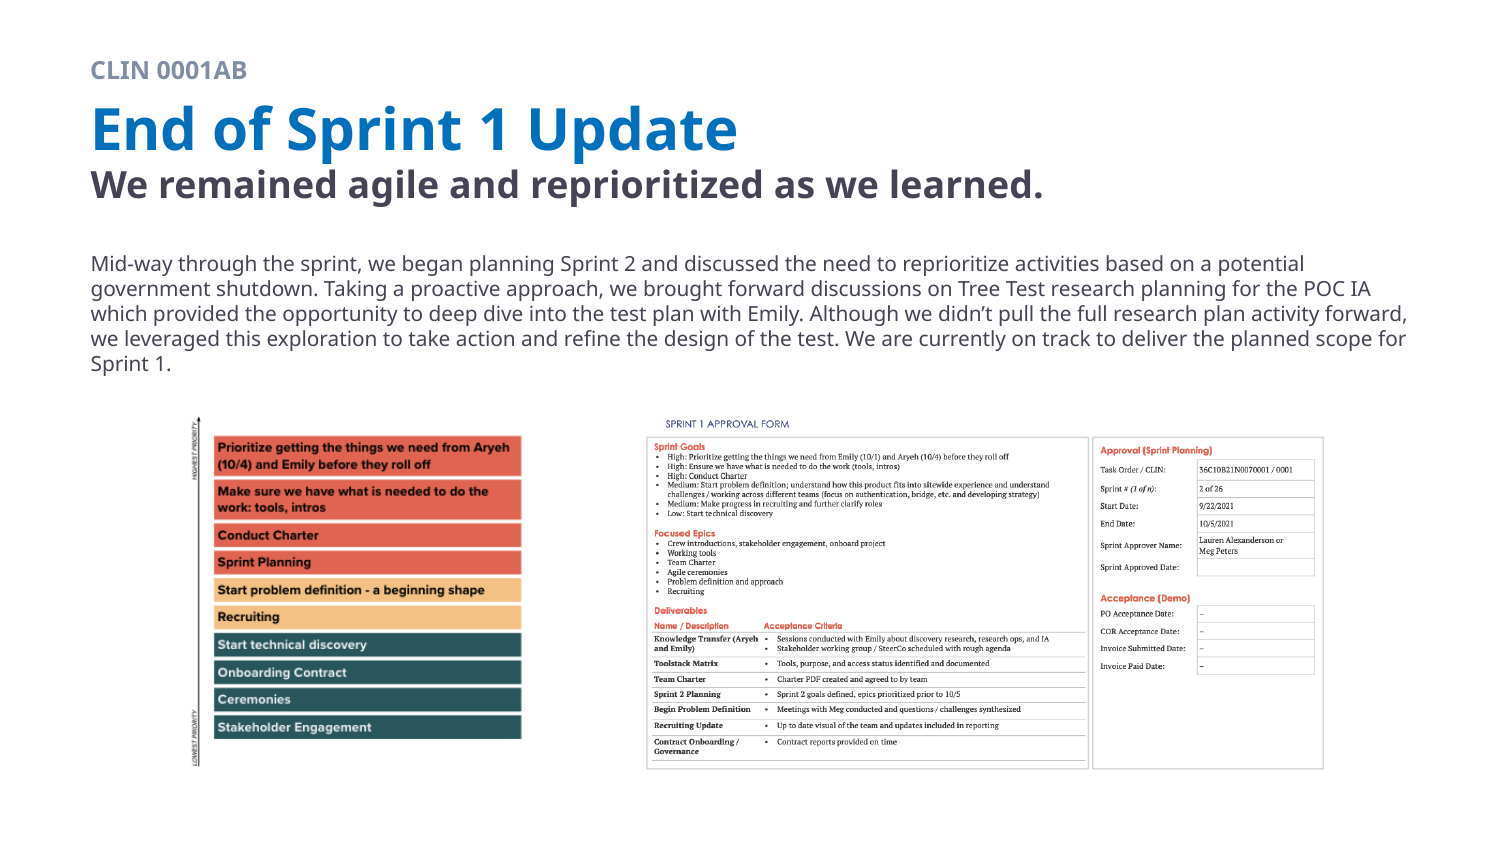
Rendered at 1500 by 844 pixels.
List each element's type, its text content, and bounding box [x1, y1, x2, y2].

title End of Sprint 1 Update [75, 84, 1425, 145]
picture [634, 401, 1330, 779]
text_box We remained agile and reprioritized as we learned. Mid-way through the sprint, we began planning Sprint 2 and discussed the need to reprioritize activities based on a potential government shutdown. Taking a proactive approach, we brought forward discussions on Tree Test research planning for the POC IA which provided the opportunity to deep dive into the test plan with Emily. Although we didn’t pull the full research plan activity forward, we leveraged this exploration to take action and refine the design of the test. We are currently on track to deliver the planned scope for Sprint 1. [75, 145, 1425, 240]
picture [170, 397, 542, 783]
list CLIN 0001AB [75, 40, 1425, 84]
